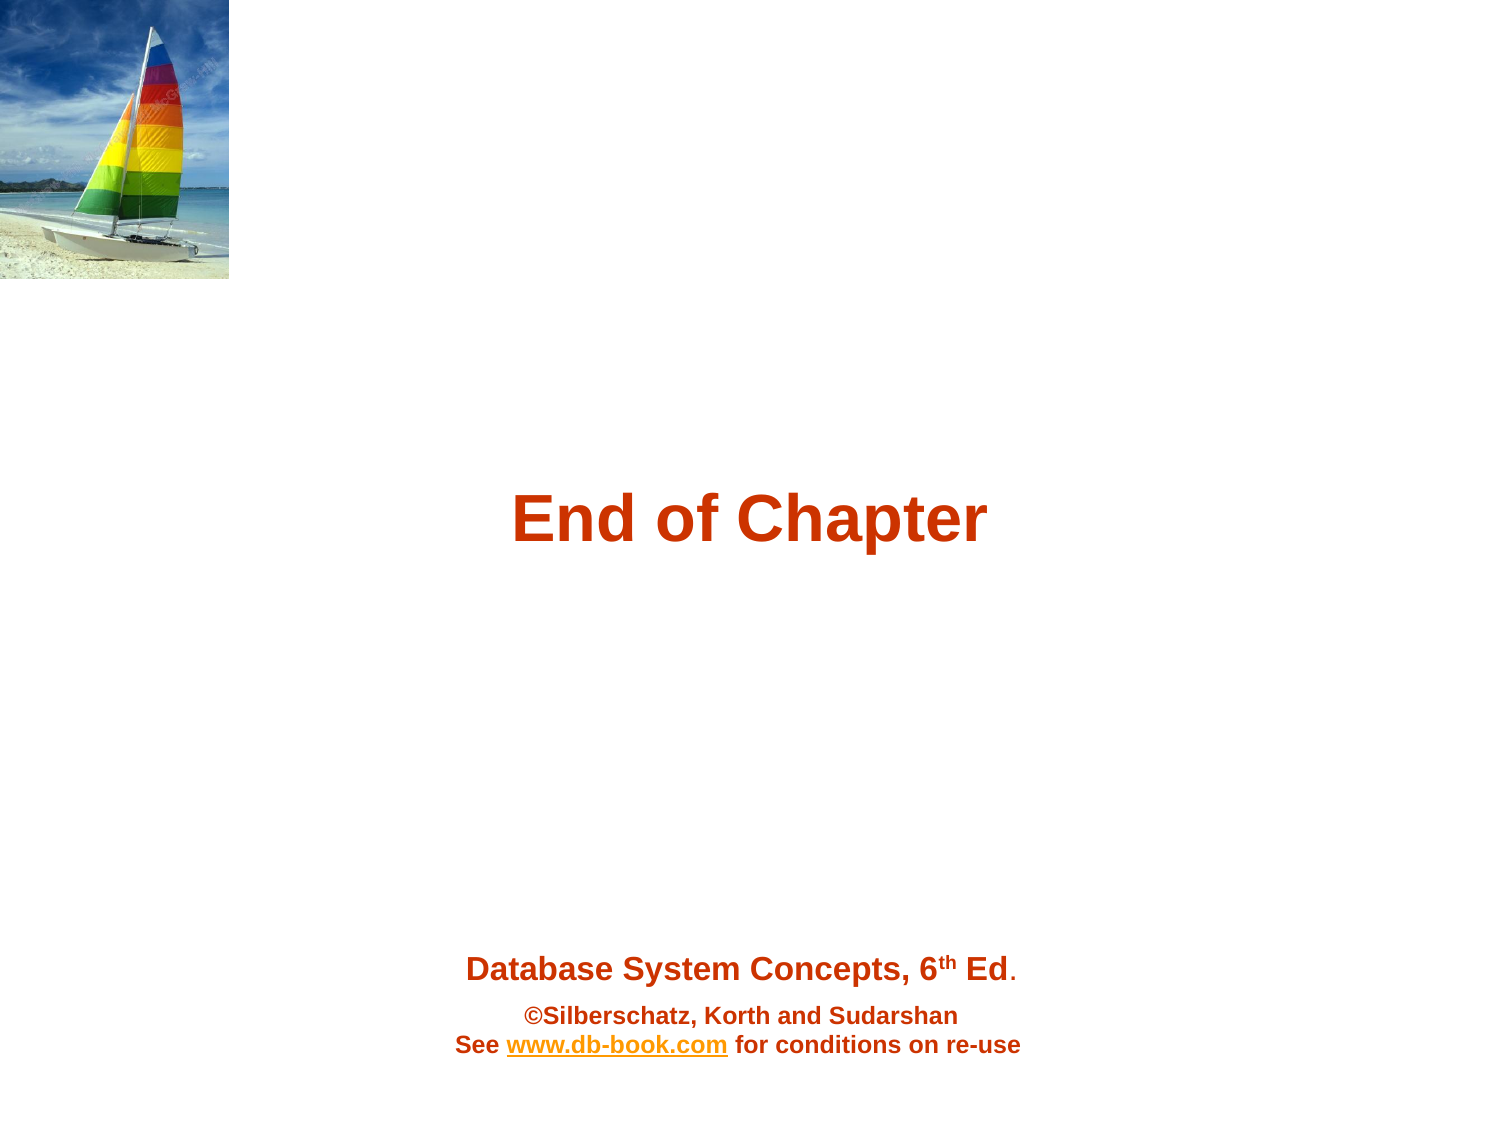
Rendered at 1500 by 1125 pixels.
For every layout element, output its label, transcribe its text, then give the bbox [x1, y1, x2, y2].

title End of Chapter [112, 374, 1388, 563]
picture [0, 0, 229, 279]
